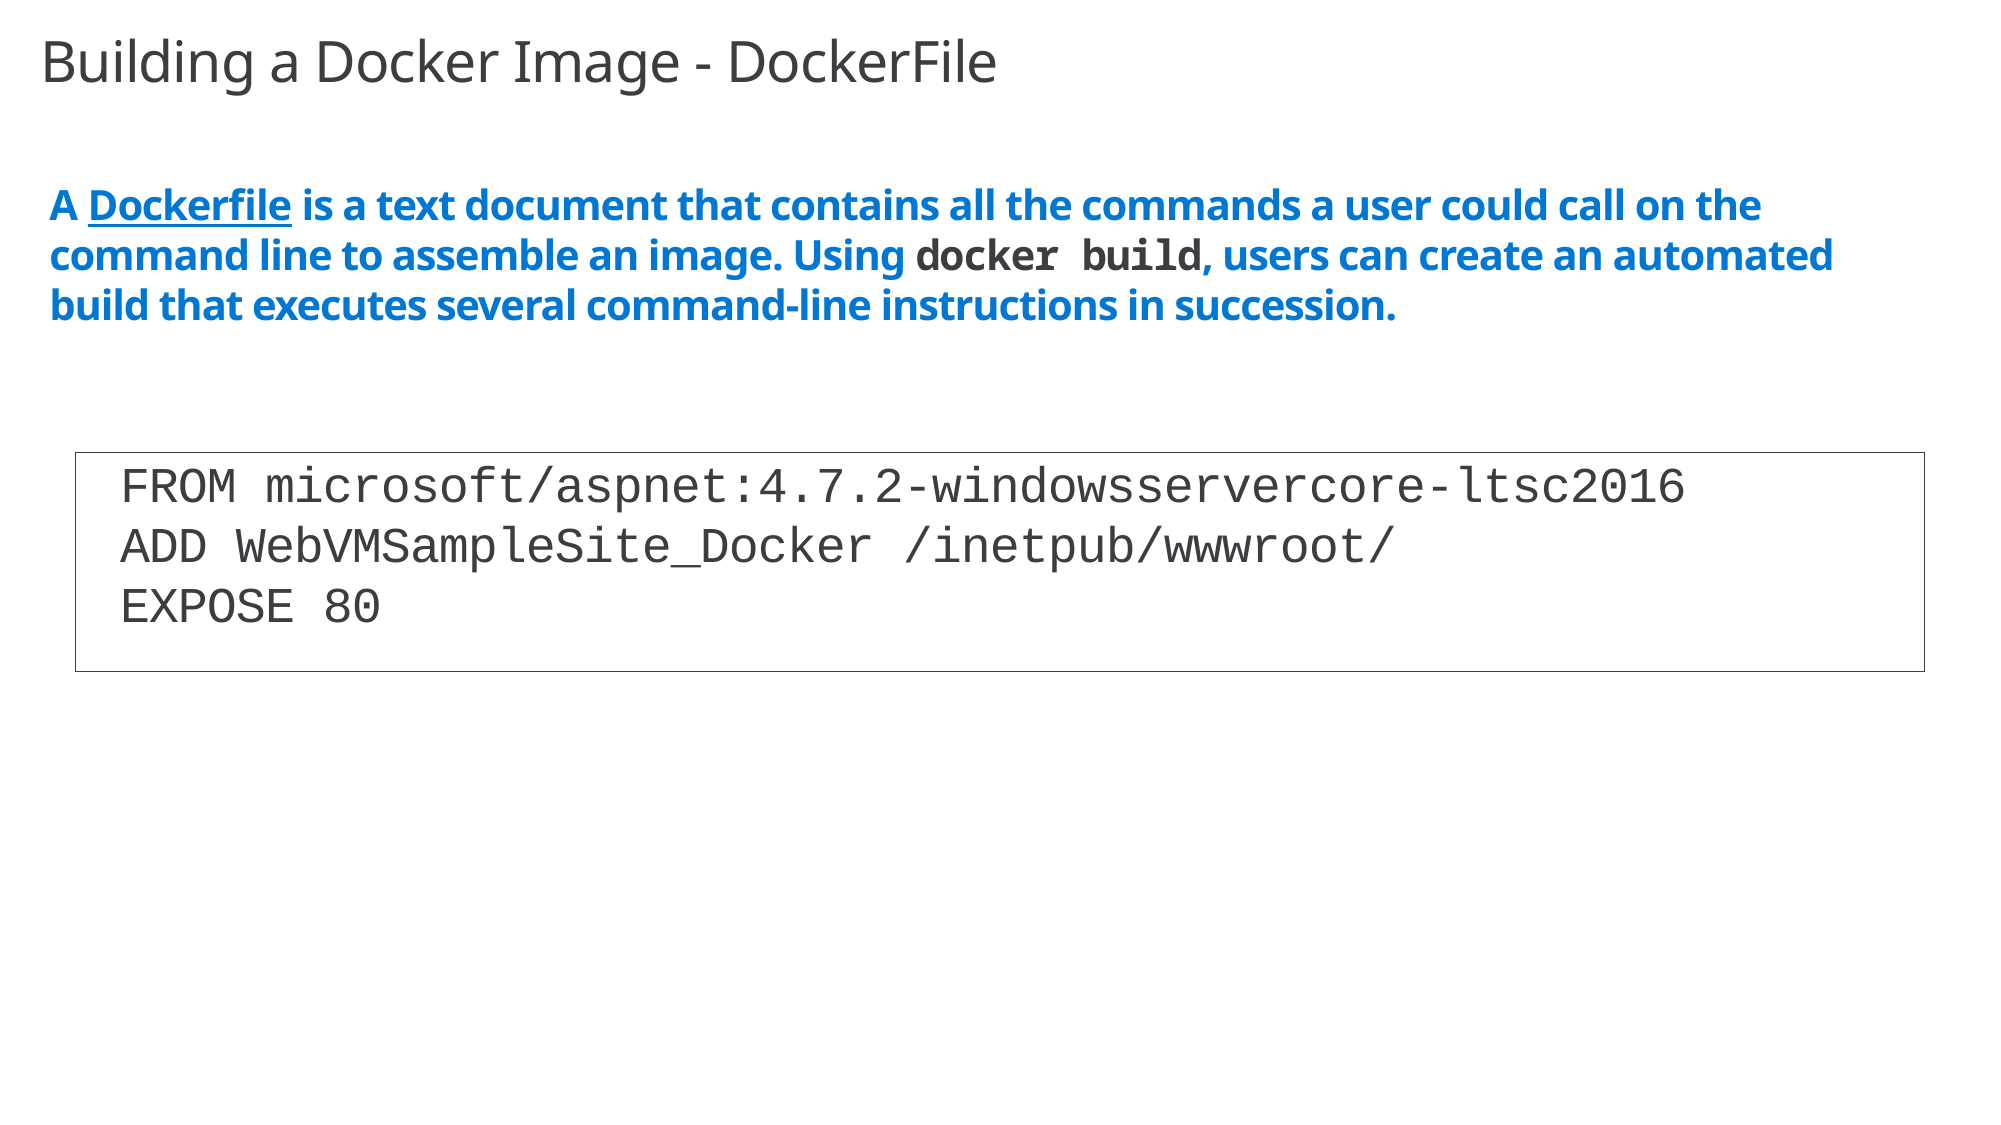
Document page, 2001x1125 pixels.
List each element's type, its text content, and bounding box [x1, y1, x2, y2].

subtitle A Dockerfile is a text document that contains all the commands a user could call on the command line to assemble an image. Using docker build, users can create an automated build that executes several command-line instructions in succession. [49, 164, 1951, 346]
list FROM microsoft/aspnet:4.7.2-windowsservercore-ltsc2016 ADD WebVMSampleSite_Docker /inetpub/wwwroot/ EXPOSE 80 [75, 452, 1925, 672]
title Building a Docker Image - DockerFile [40, 33, 1891, 150]
